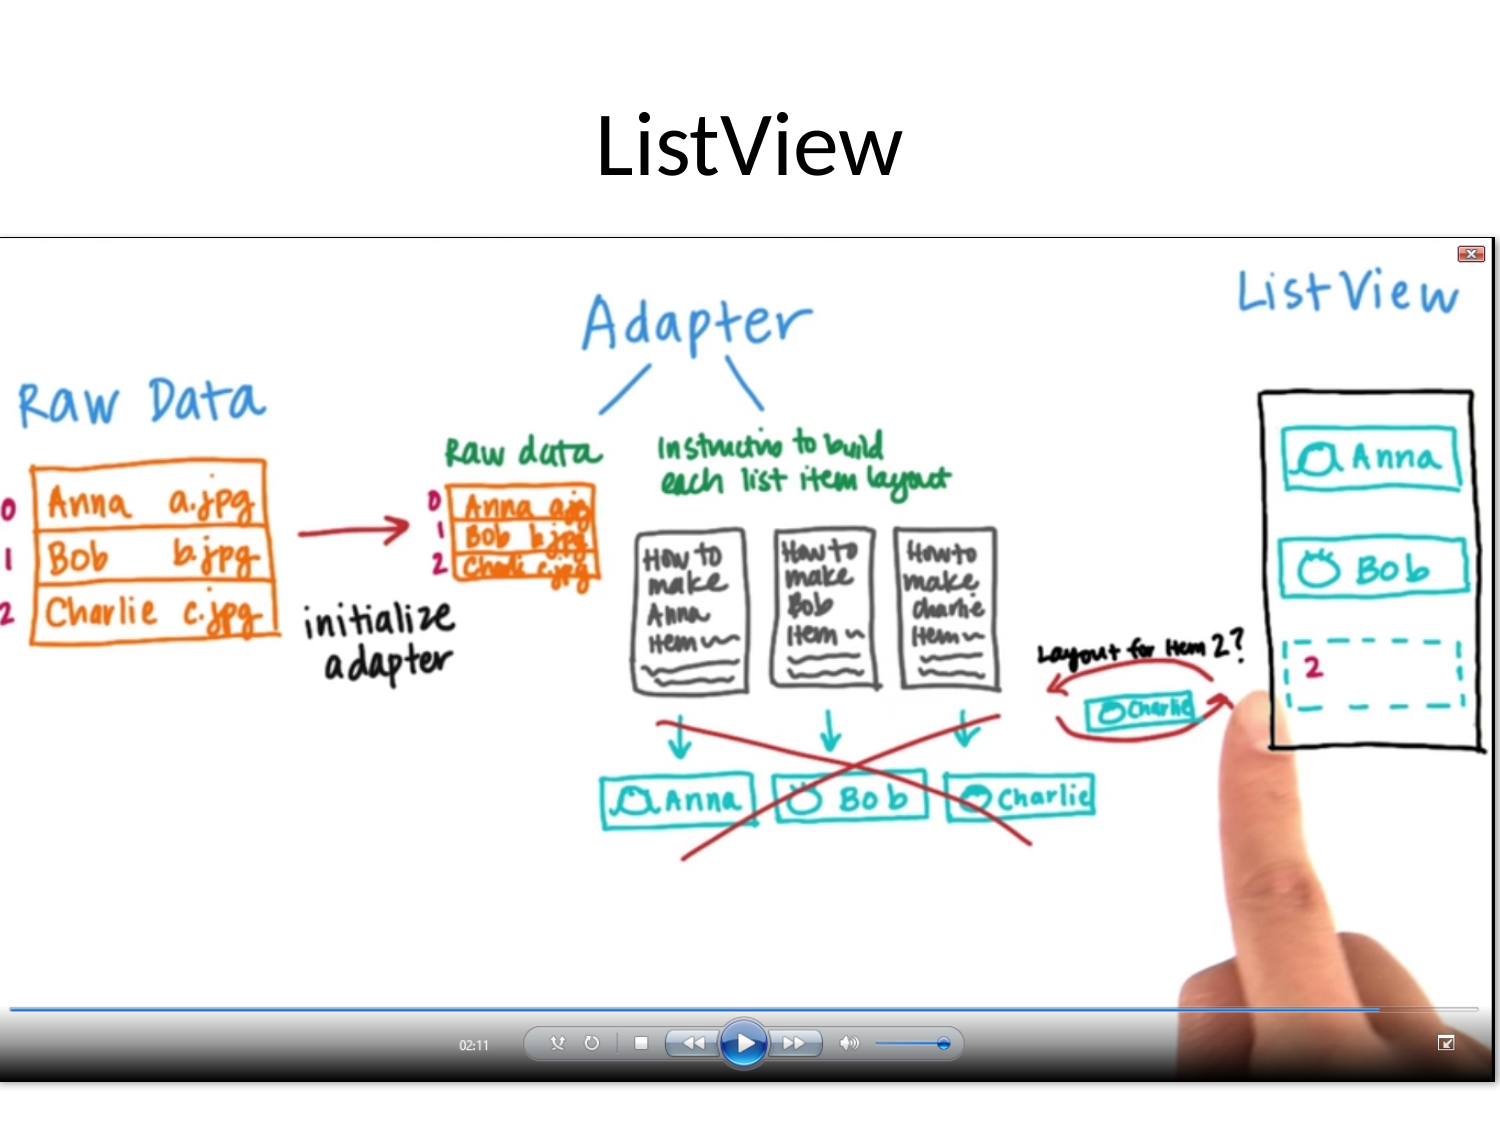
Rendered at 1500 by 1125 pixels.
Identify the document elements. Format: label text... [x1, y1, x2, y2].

picture [0, 237, 1495, 1081]
title ListView [75, 45, 1425, 233]
